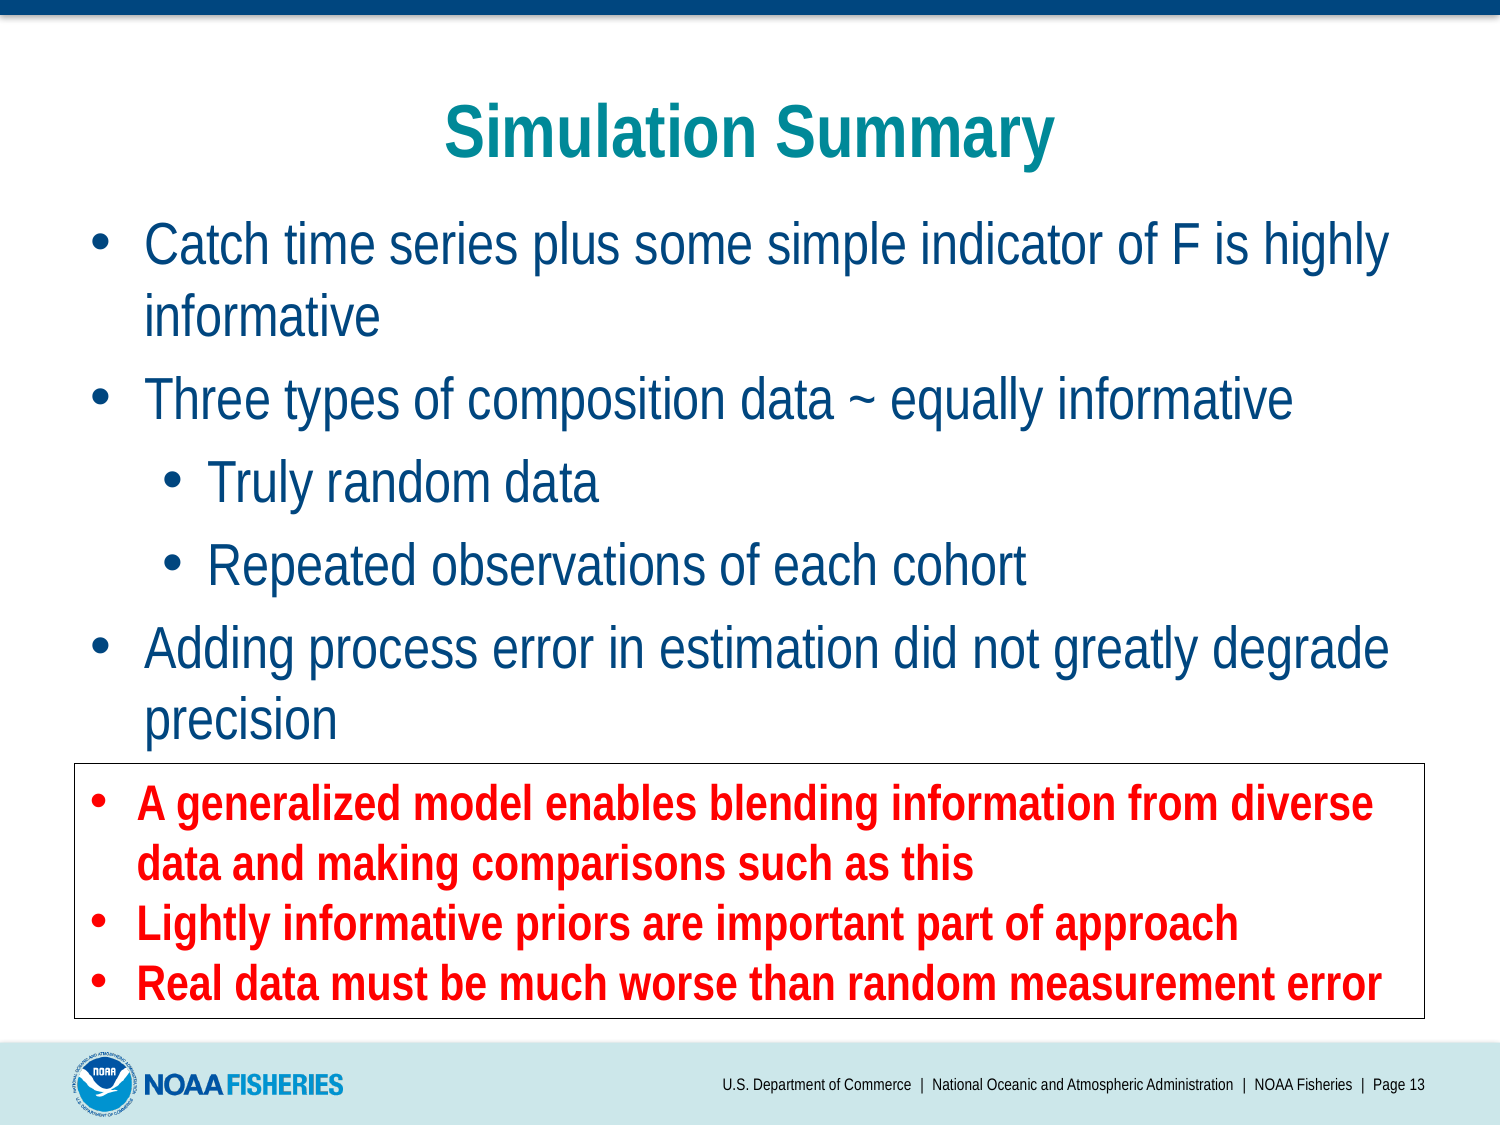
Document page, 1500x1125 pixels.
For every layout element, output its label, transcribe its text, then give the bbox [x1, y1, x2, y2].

picture [72, 1052, 343, 1117]
picture [335, 1078, 343, 1085]
text_box A generalized model enables blending information from diverse data and making comparisons such as this Lightly informative priors are important part of approach Real data must be much worse than random measurement error [74, 763, 1425, 1019]
title Simulation Summary [75, 75, 1425, 186]
slide_number U.S. Department of Commerce | National Oceanic and Atmospheric Administration | NOAA Fisheries | Page 13 [375, 1042, 1425, 1125]
list Catch time series plus some simple indicator of F is highly informative Three types of composition data ~ equally informative Truly random data Repeated observations of each cohort Adding process error in estimation did not greatly degrade precision [75, 198, 1425, 763]
